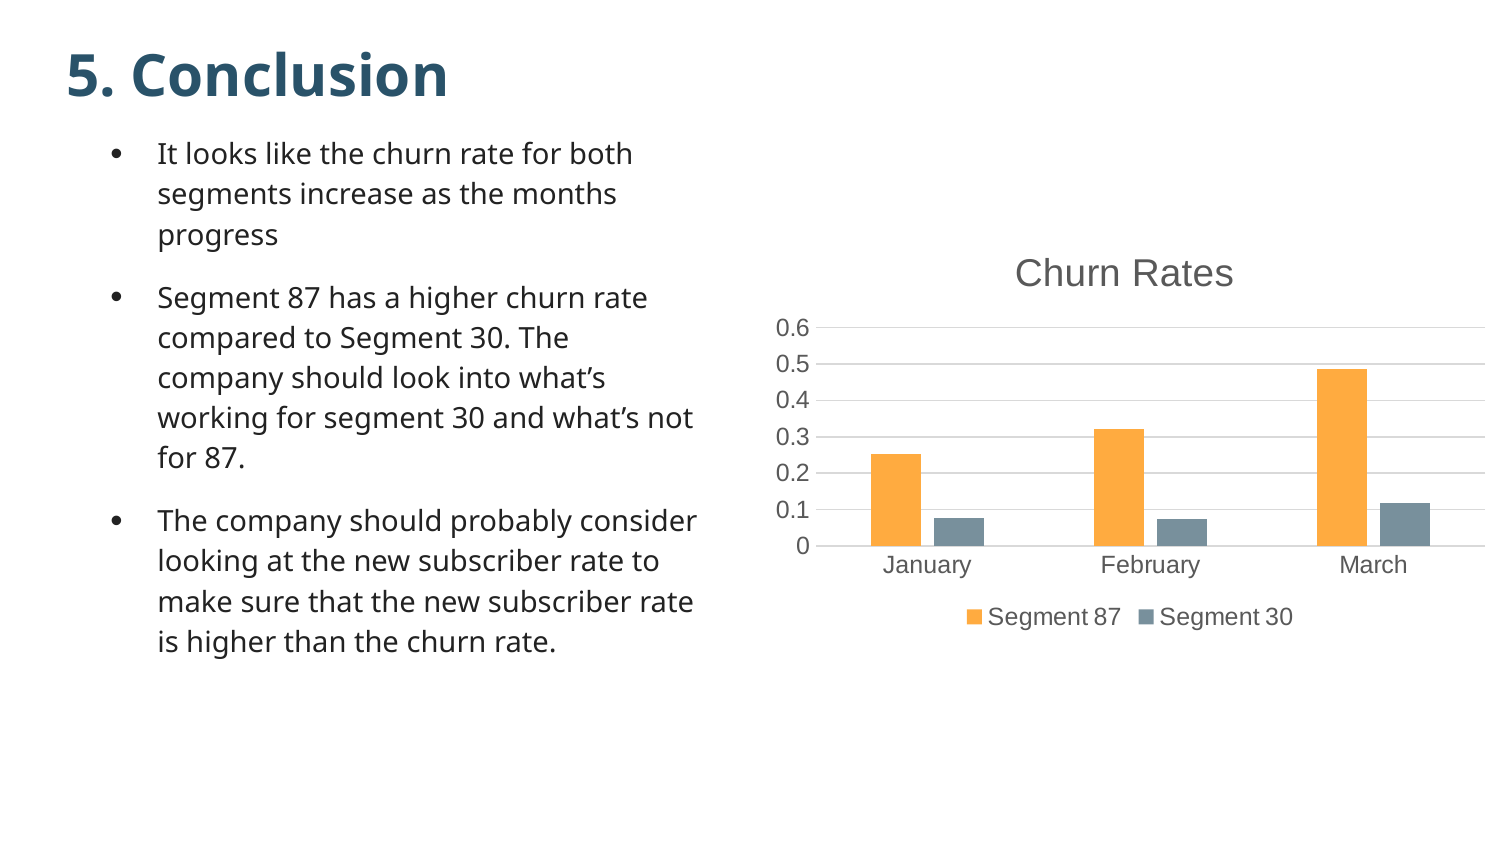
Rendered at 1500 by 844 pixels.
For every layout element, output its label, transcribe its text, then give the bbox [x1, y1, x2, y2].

chart [760, 222, 1500, 637]
text_box It looks like the churn rate for both segments increase as the months progress Segment 87 has a higher churn rate compared to Segment 30. The company should look into what’s working for segment 30 and what’s not for 87. The company should probably consider looking at the new subscriber rate to make sure that the new subscriber rate is higher than the churn rate. [82, 148, 716, 766]
title 5. Conclusion [51, 23, 1449, 117]
